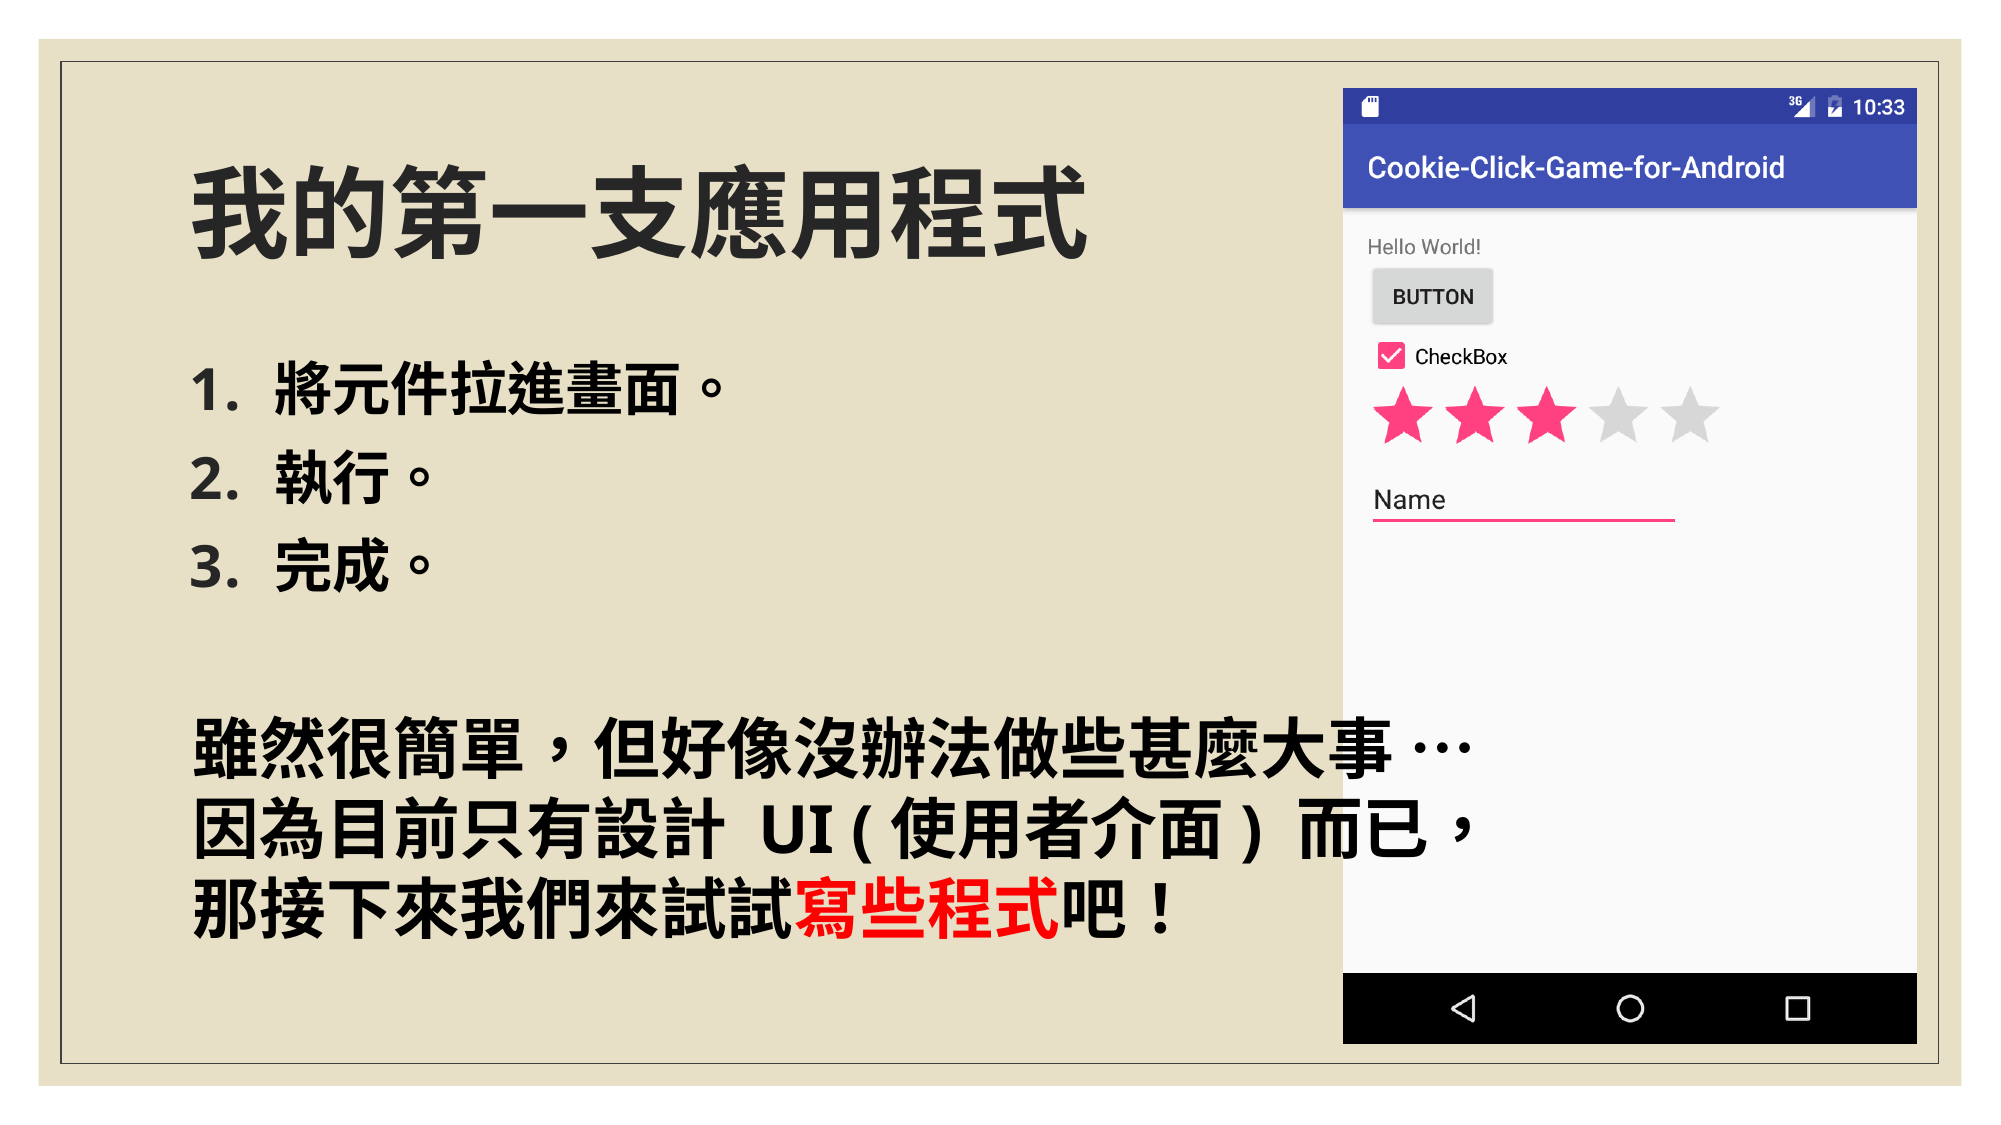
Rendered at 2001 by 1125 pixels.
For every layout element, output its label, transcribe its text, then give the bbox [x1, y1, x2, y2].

title 我的第一支應用程式 [174, 105, 1337, 331]
text_box 雖然很簡單，但好像沒辦法做些甚麼大事 … 因為目前只有設計 UI (使用者介面) 而已， 那接下來我們來試試寫些程式吧！ [178, 699, 1337, 955]
text_box 將元件拉進畫面。 執行。 完成。 [174, 344, 1337, 990]
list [1343, 88, 1917, 1044]
